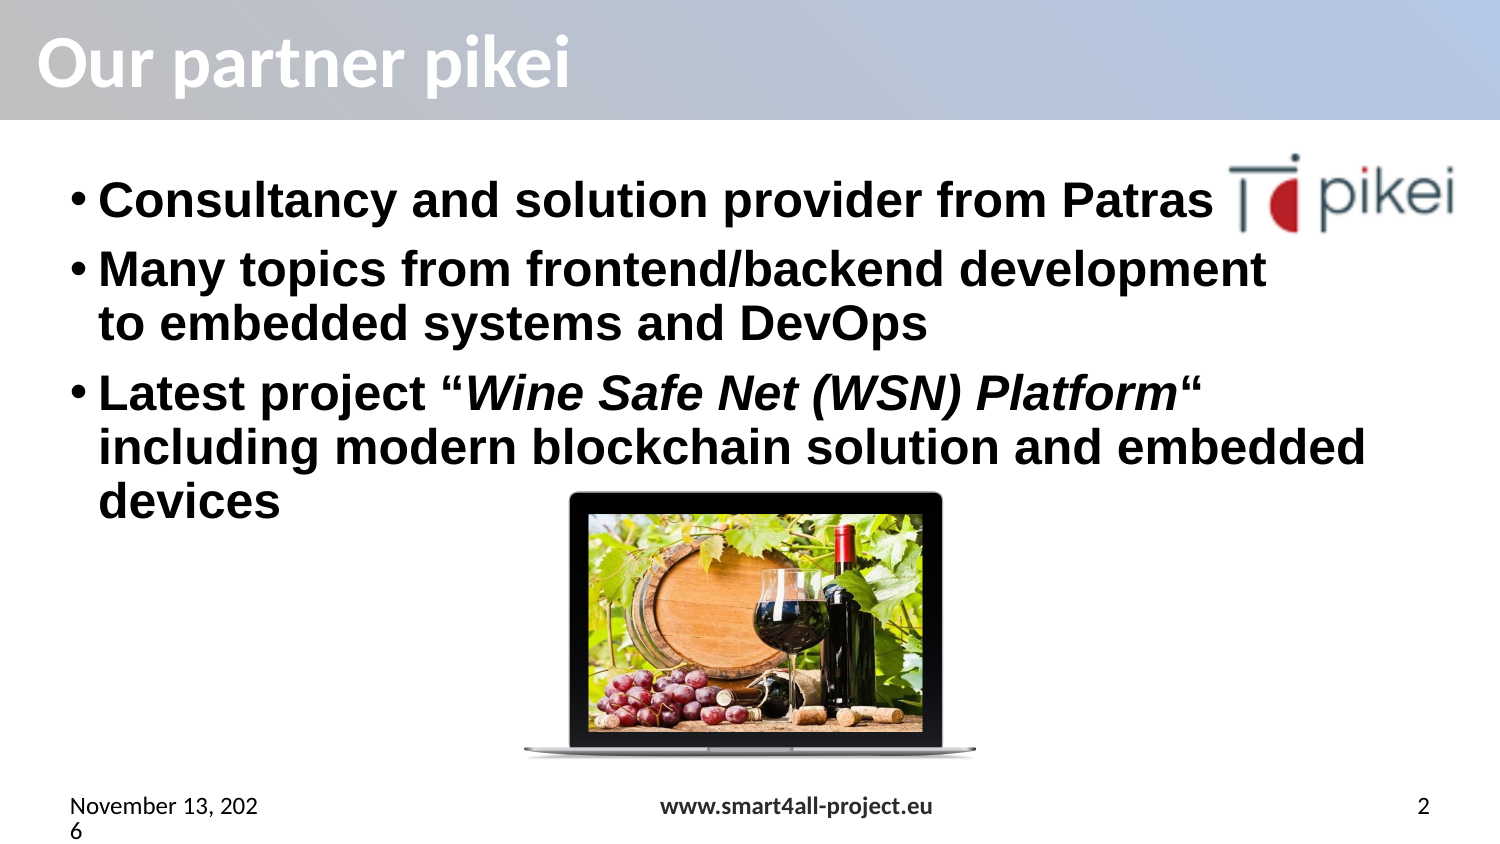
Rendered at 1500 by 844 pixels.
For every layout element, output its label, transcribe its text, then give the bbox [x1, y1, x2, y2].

slide_number 2 [1299, 782, 1445, 827]
list Consultancy and solution provider from Patras Many topics from frontend/backend development to embedded systems and DevOps Latest project “Wine Safe Net (WSN) Platform“ including modern blockchain solution and embedded devices [55, 166, 1445, 760]
title Our partner pikei [22, 15, 1478, 111]
picture [1206, 132, 1478, 250]
picture [524, 491, 976, 760]
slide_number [55, 782, 282, 827]
footer www.smart4all-project.eu [306, 782, 1288, 827]
